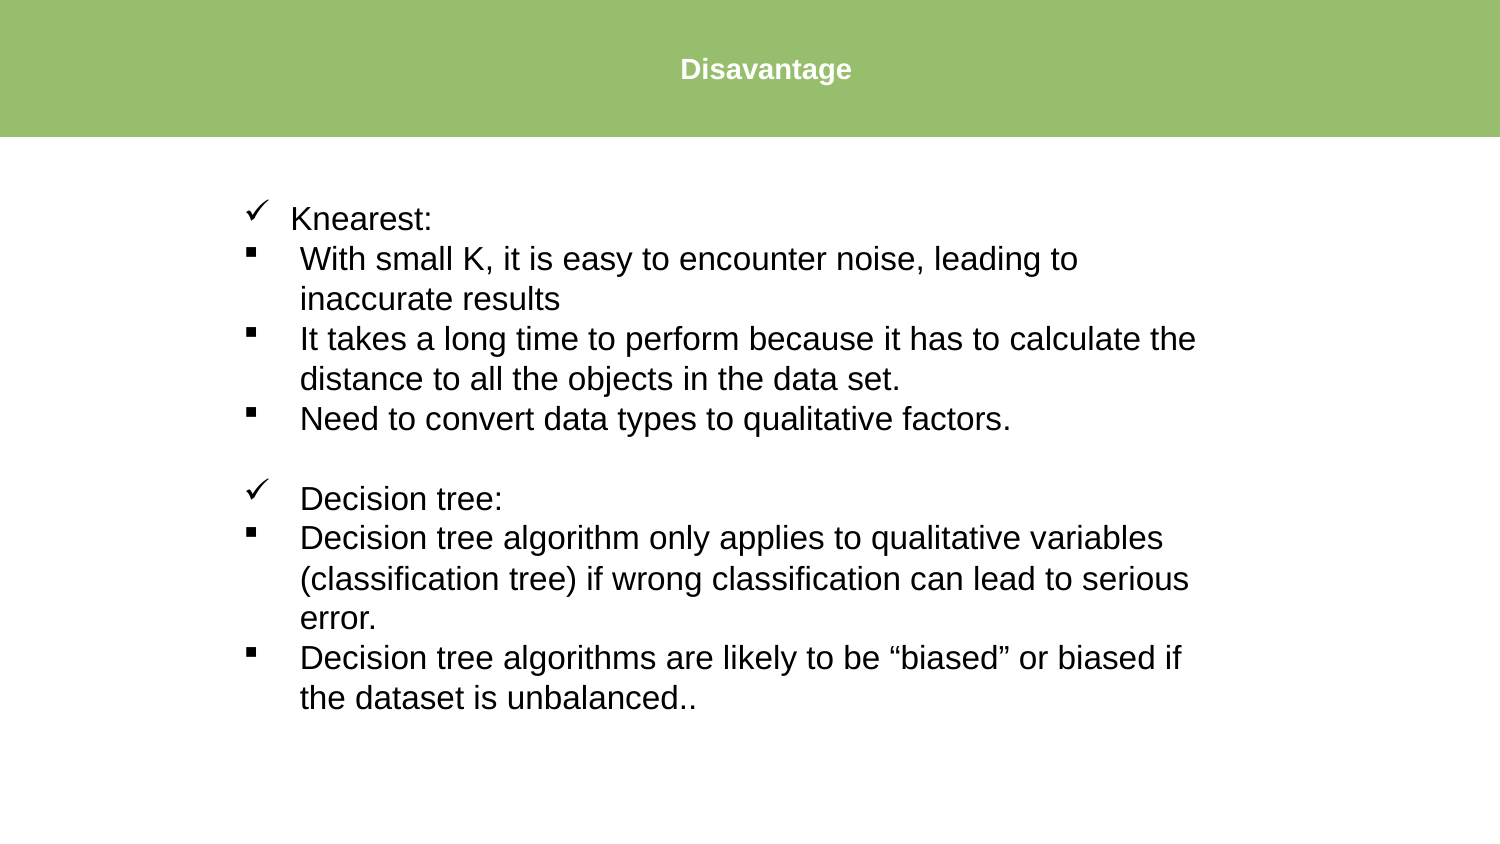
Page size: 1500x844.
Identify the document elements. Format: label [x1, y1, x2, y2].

text_box [0, 0, 1500, 844]
